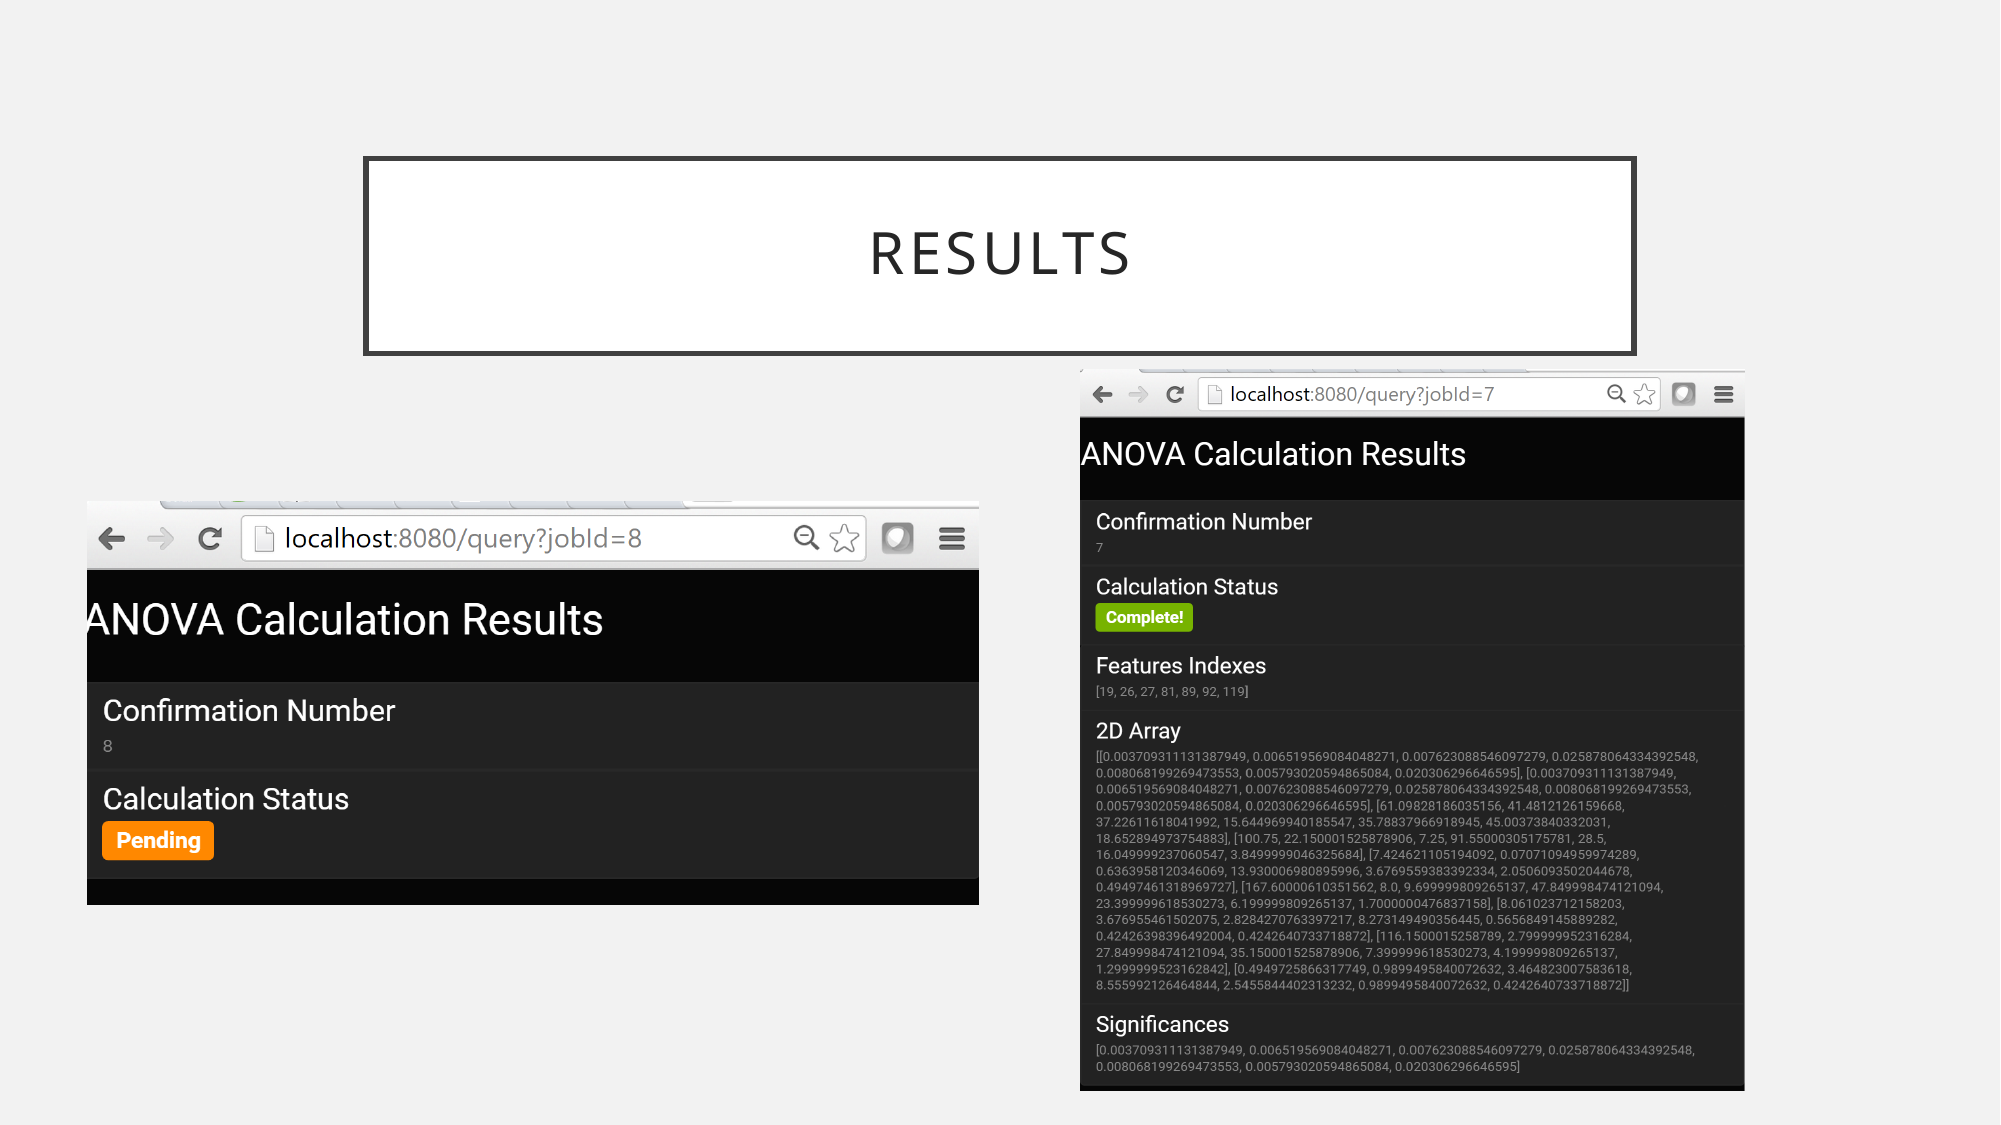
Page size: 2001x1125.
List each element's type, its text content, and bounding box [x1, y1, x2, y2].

picture [1080, 369, 1745, 1091]
picture [87, 501, 979, 905]
title Results [363, 156, 1637, 356]
